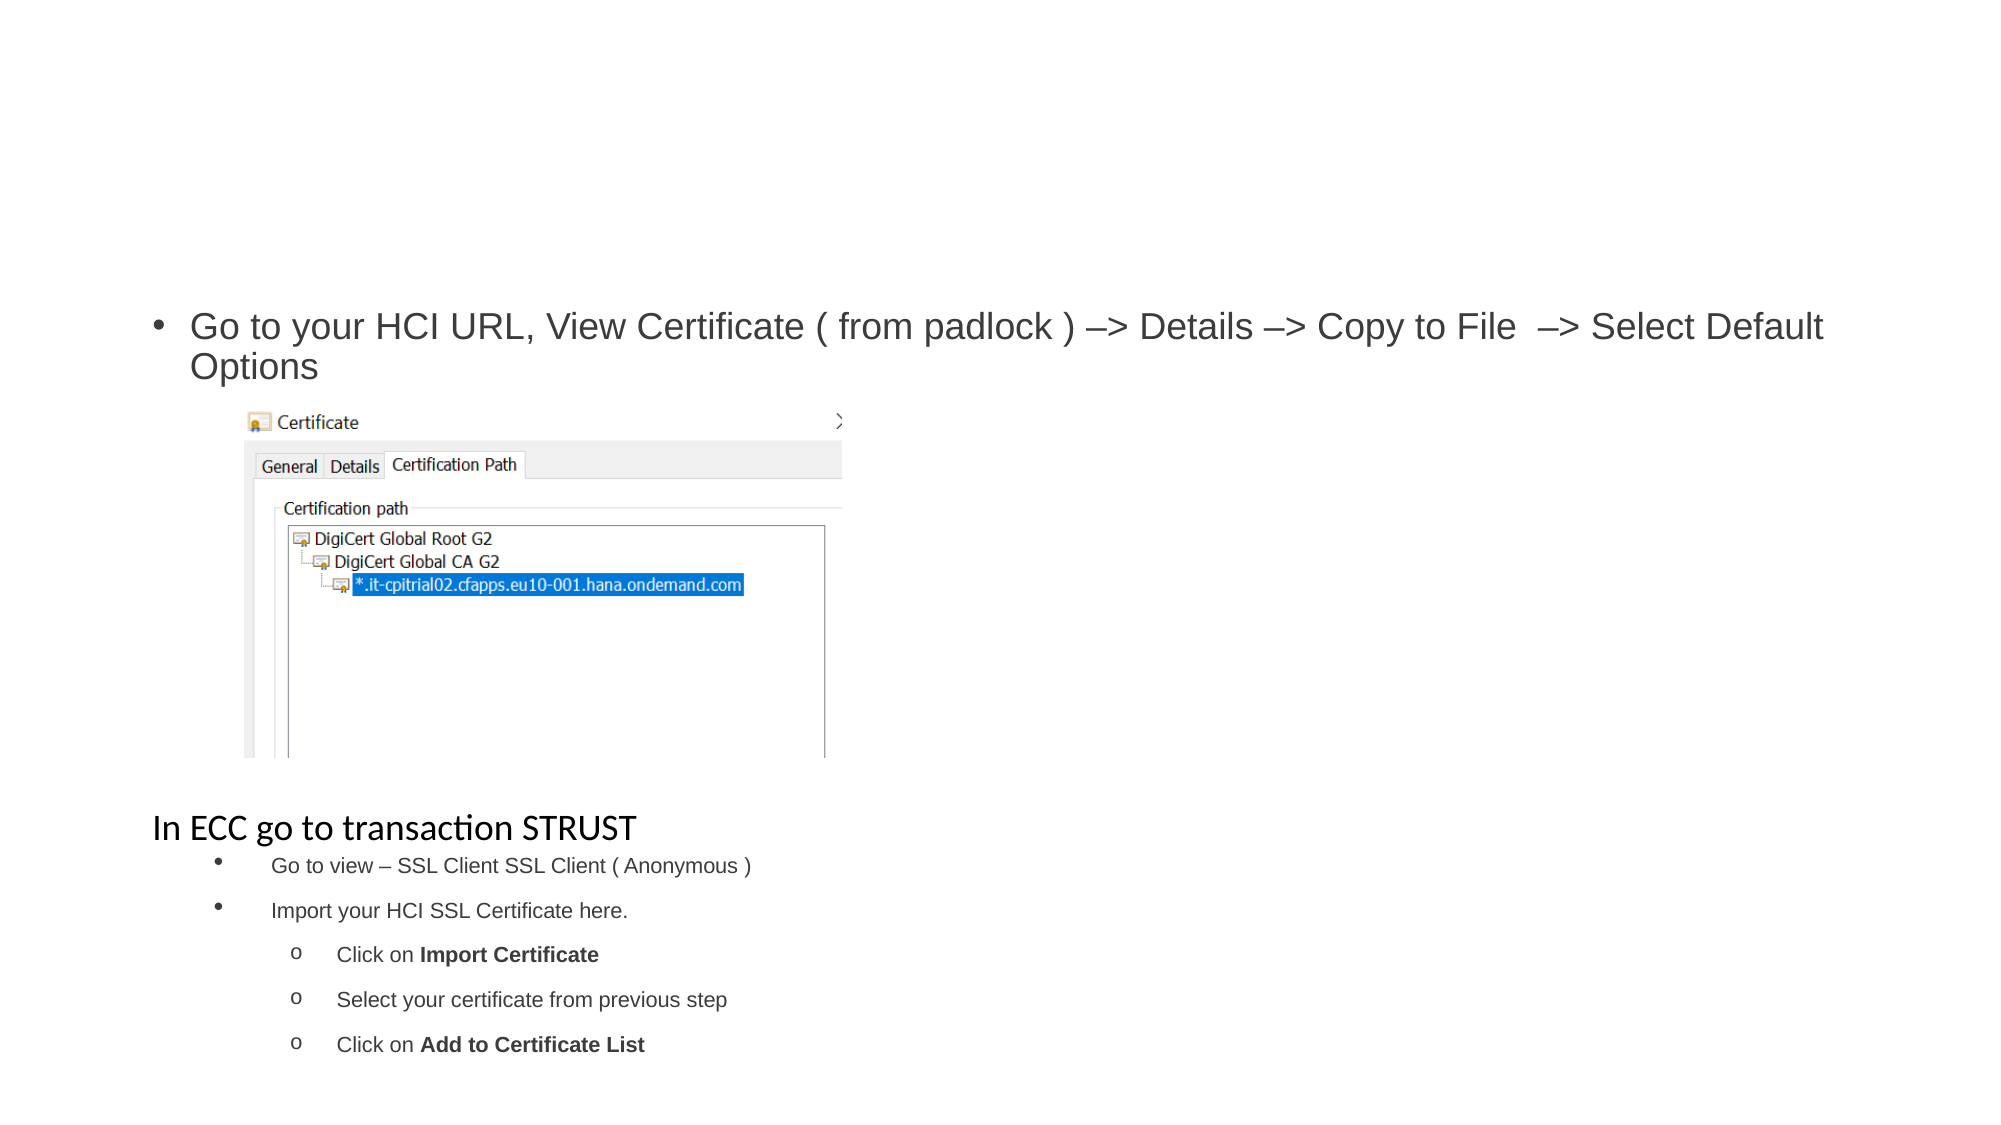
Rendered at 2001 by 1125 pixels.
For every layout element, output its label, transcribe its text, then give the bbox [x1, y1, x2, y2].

text_box In ECC go to transaction STRUST [137, 792, 1138, 856]
text_box Go to view – SSL Client SSL Client ( Anonymous ) Import your HCI SSL Certificate here. Click on Import Certificate Select your certificate from previous step Click on Add to Certificate List [200, 842, 1200, 1064]
picture [244, 407, 842, 758]
list Go to your HCI URL, View Certificate ( from padlock ) –> Details –> Copy to File –> Select Default Options [137, 299, 1863, 1014]
